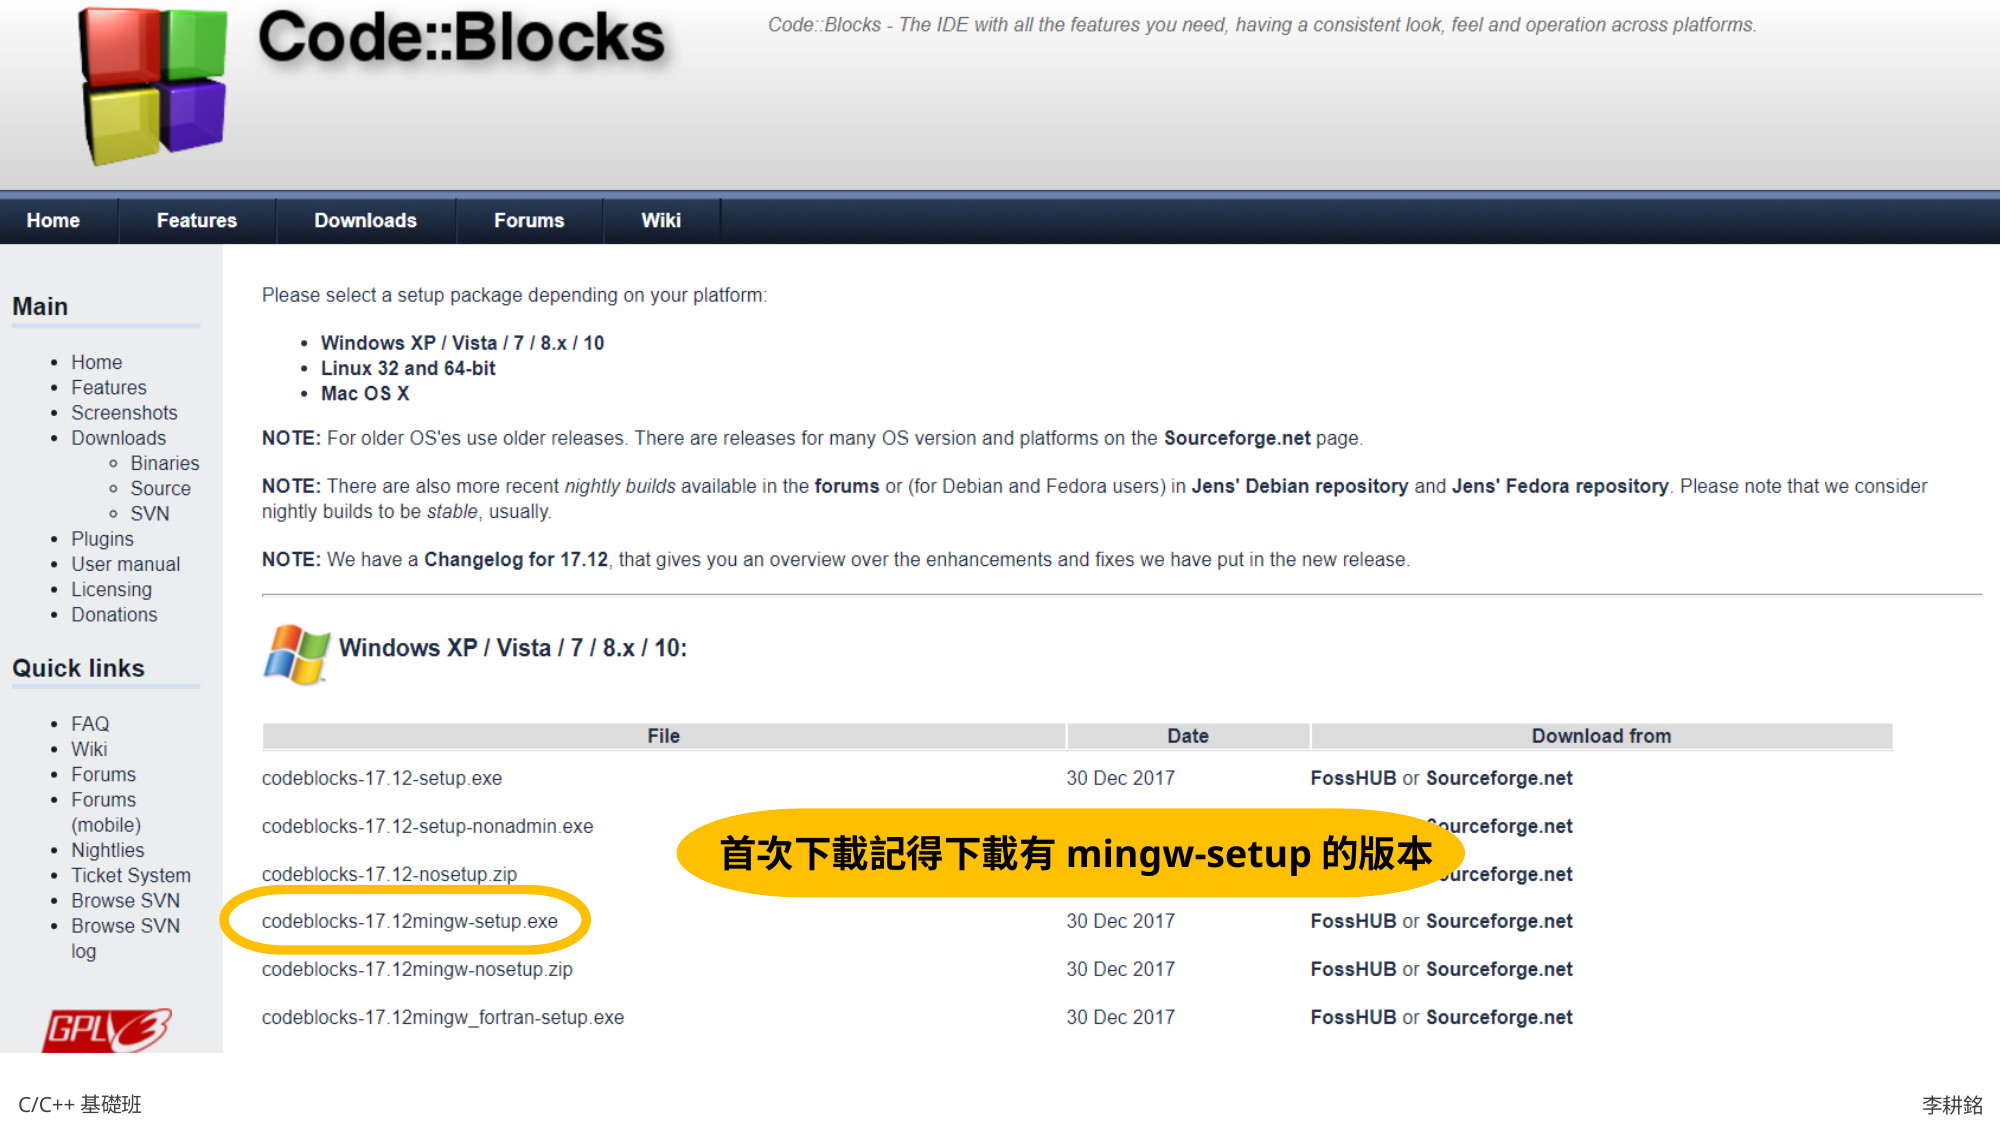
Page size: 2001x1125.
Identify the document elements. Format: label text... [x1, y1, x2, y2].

text_box 李耕銘 [1907, 1084, 2000, 1125]
text_box C/C++基礎班 [3, 1084, 158, 1125]
picture [0, 0, 2000, 1053]
